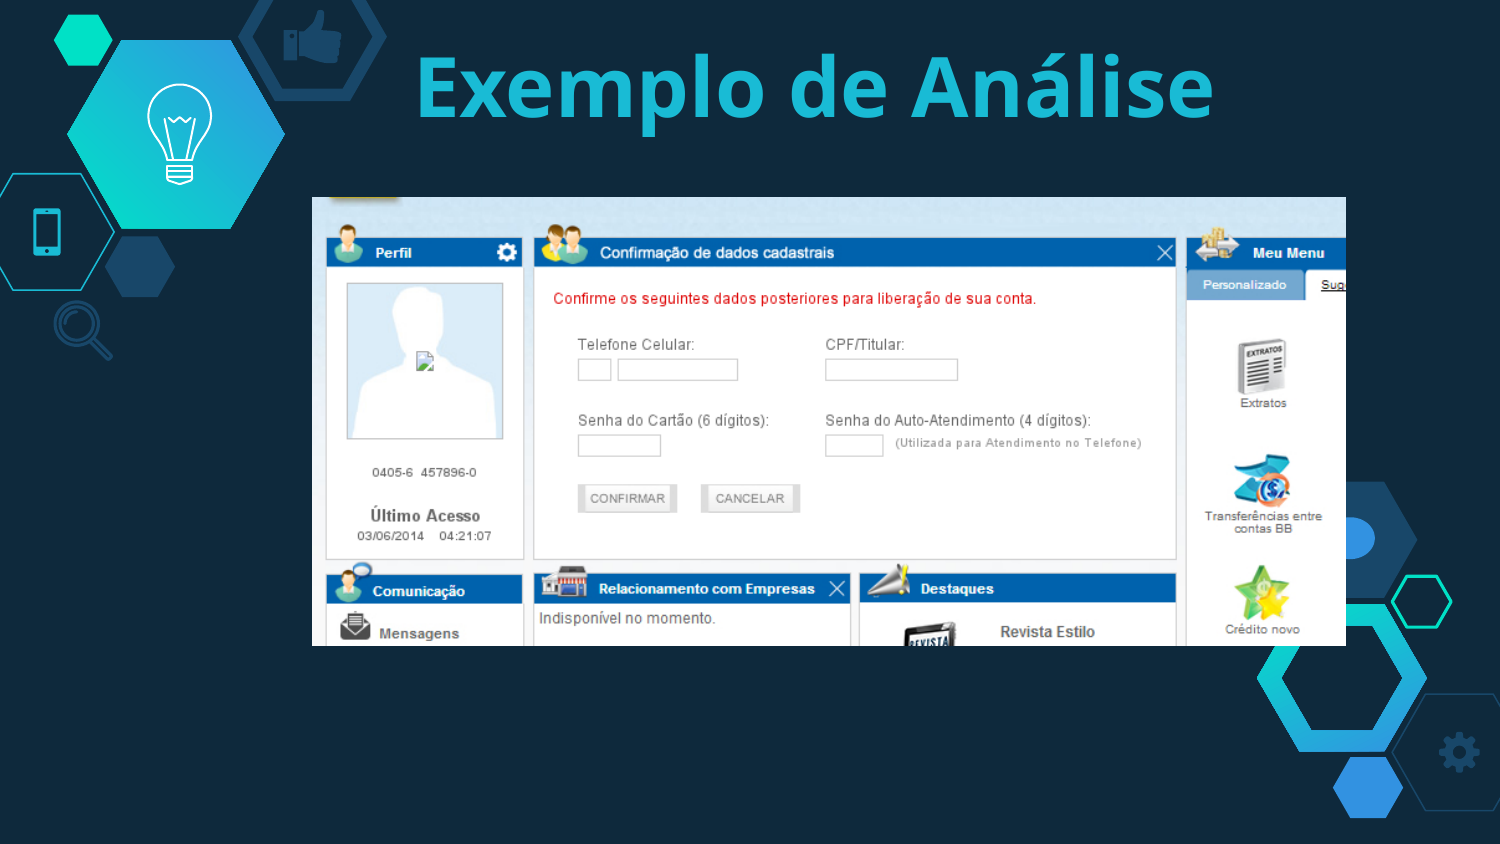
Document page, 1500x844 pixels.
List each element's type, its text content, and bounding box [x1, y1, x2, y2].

title Exemplo de Análise [398, 43, 1260, 150]
picture [312, 197, 1346, 647]
